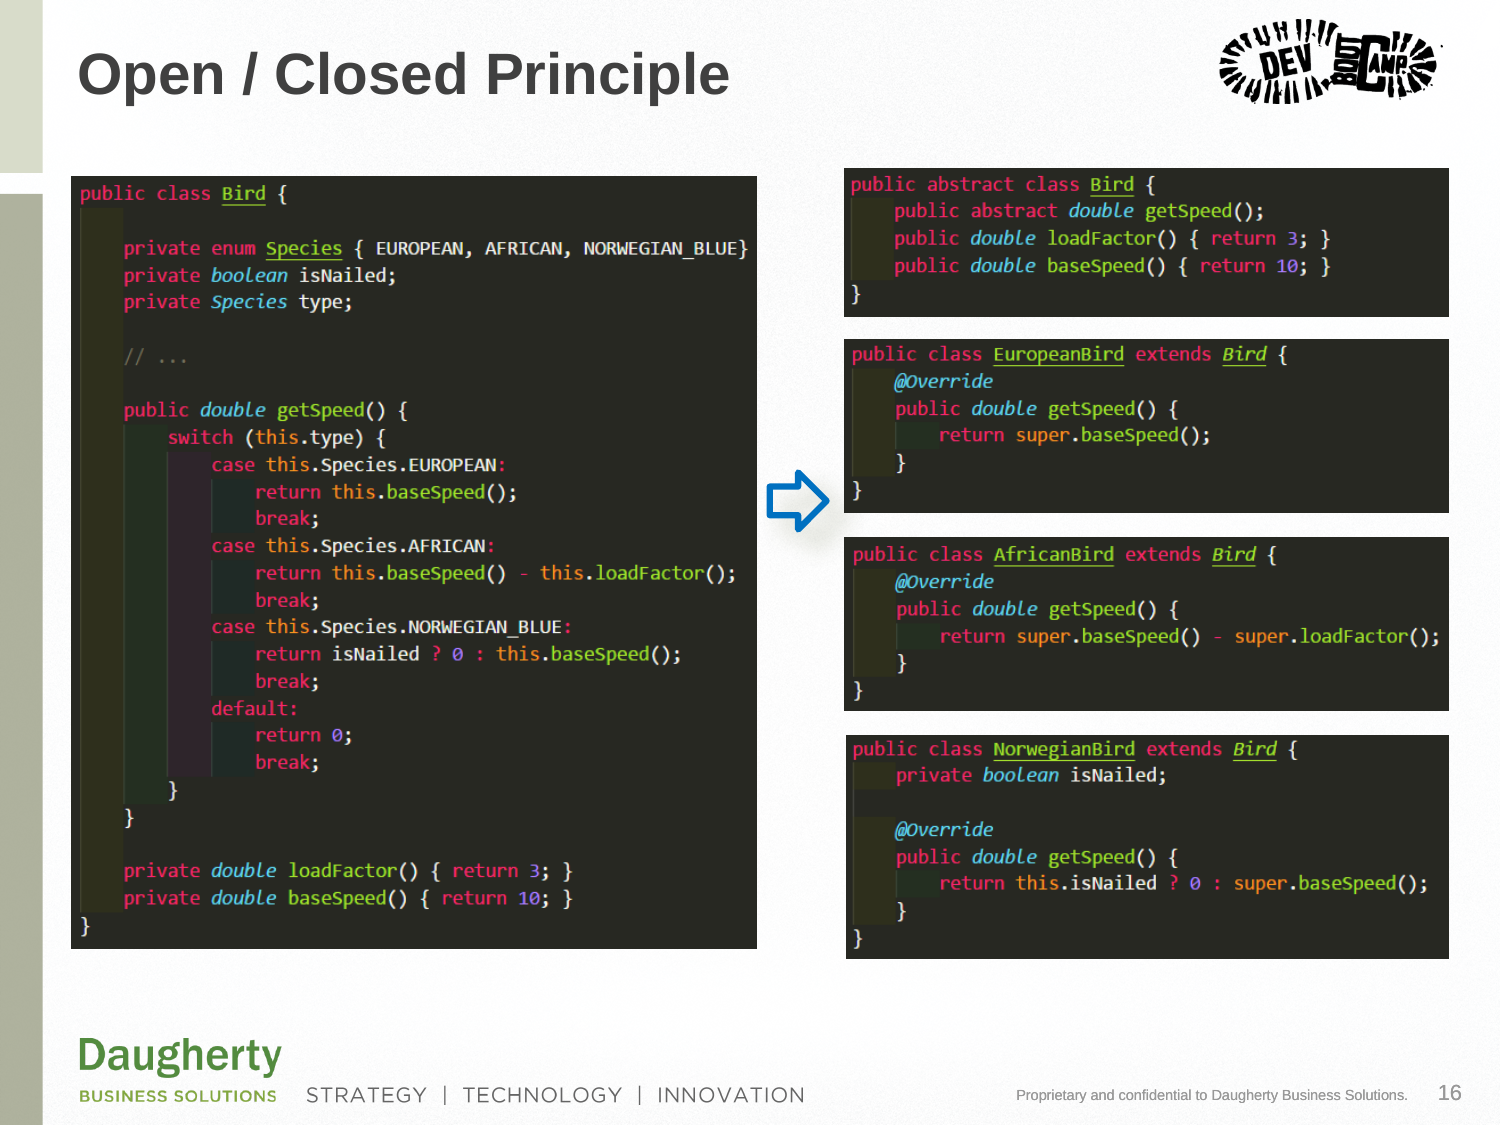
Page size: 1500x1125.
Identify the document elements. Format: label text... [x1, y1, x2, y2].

picture [0, 0, 1500, 1125]
slide_number 16 [1423, 1071, 1500, 1123]
text_box [768, 471, 828, 531]
title Open / Closed Principle [62, 14, 1447, 128]
footer Proprietary and confidential to Daugherty Business Solutions. [844, 1078, 1424, 1125]
